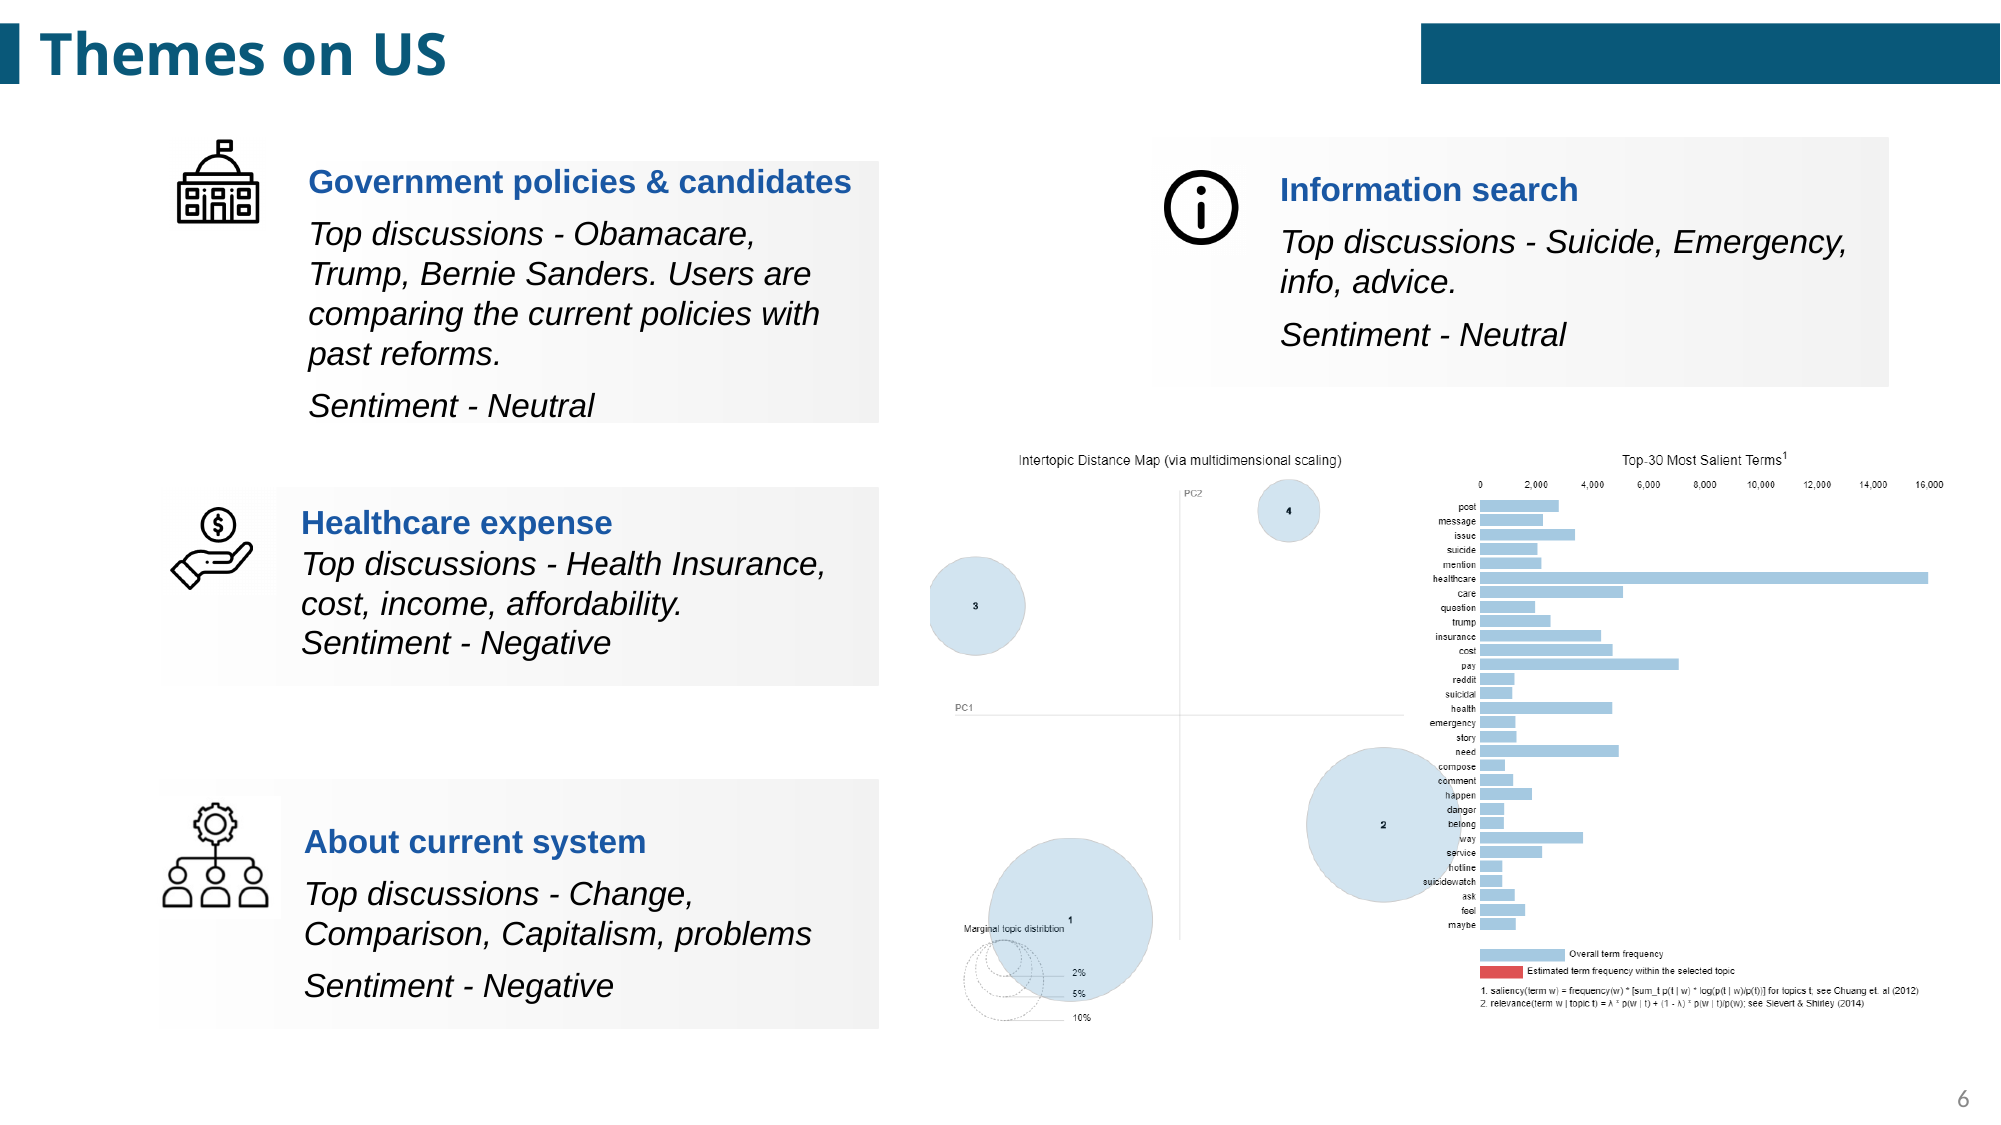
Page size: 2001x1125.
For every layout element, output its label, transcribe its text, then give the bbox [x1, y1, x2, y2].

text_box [1123, 137, 1889, 387]
picture [150, 796, 282, 920]
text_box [131, 779, 880, 1030]
slide_number 6 [1534, 1068, 1985, 1125]
text_box Themes on US [19, 7, 1422, 97]
picture [168, 137, 266, 231]
picture [1150, 165, 1248, 257]
picture [163, 487, 277, 596]
text_box [0, 23, 19, 84]
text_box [131, 487, 880, 686]
text_box [1422, 23, 2000, 84]
picture [920, 440, 1972, 1040]
text_box Government policies & candidates Top discussions - Obamacare, Trump, Bernie Sanders. Users are comparing the current policies with past reforms. Sentiment - Neutral [293, 161, 879, 423]
